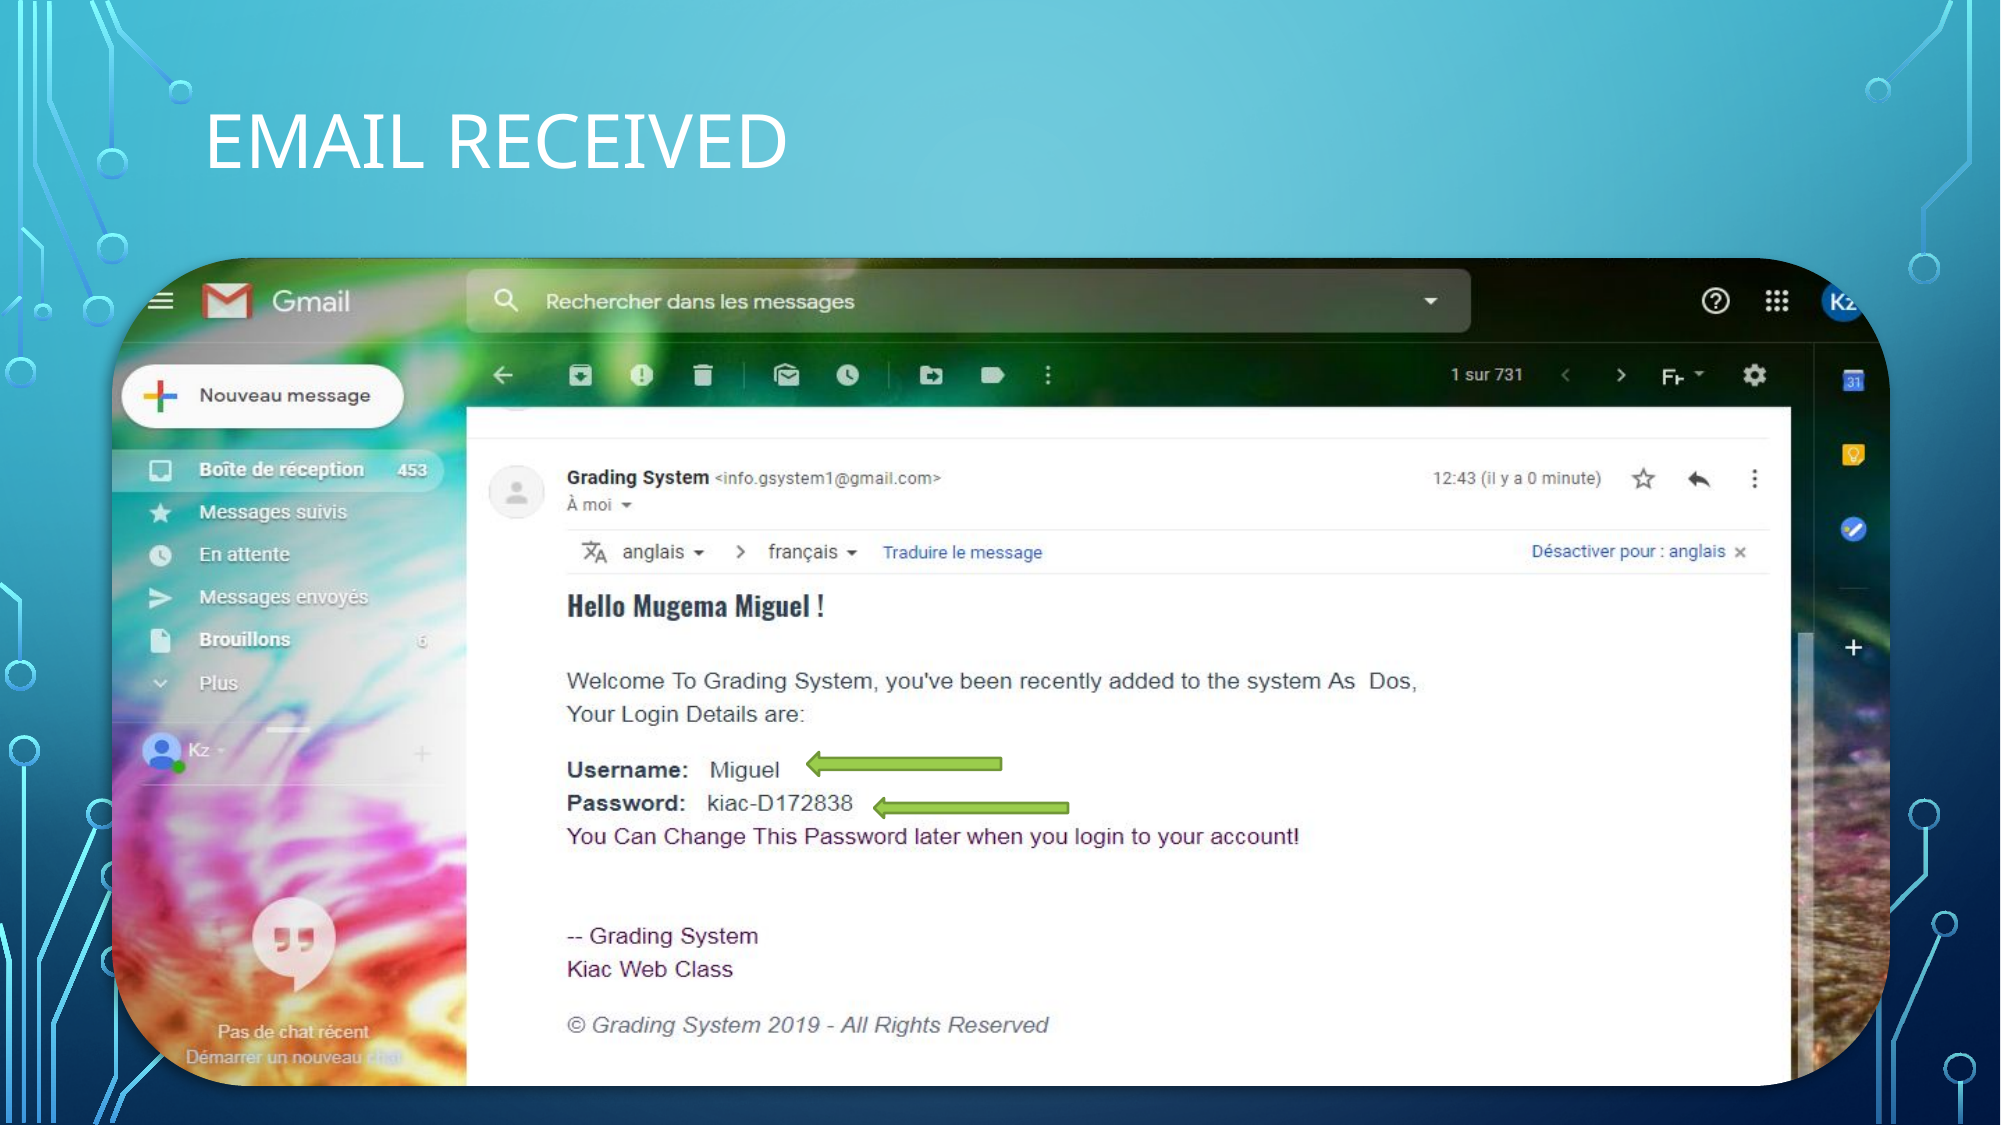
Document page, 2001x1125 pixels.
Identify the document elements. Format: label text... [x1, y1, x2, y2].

title Email received [188, 49, 1814, 240]
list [111, 257, 1891, 1087]
